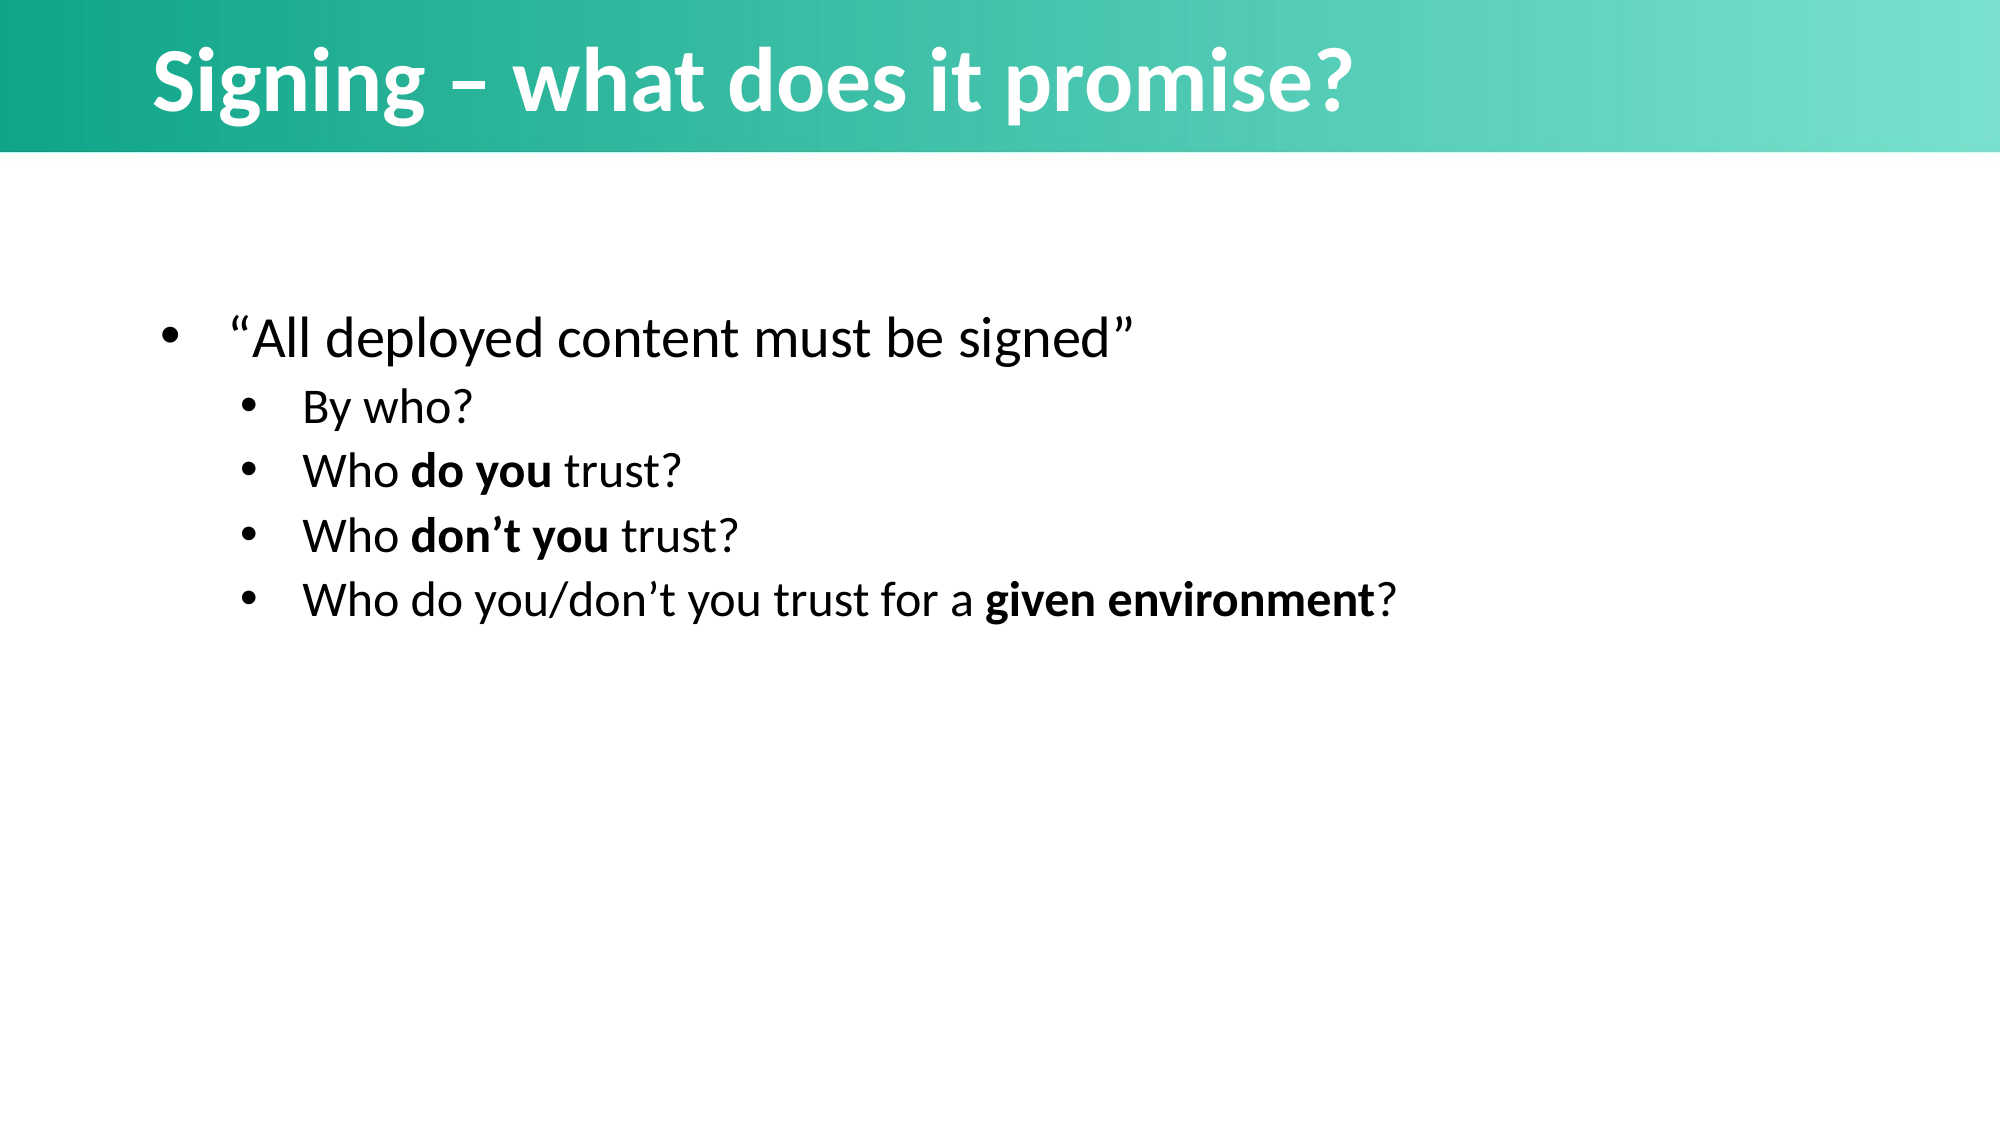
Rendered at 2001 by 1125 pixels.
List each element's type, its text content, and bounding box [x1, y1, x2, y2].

title Signing – what does it promise? [137, 0, 1863, 165]
picture [0, 0, 2000, 1125]
list “All deployed content must be signed” By who? Who do you trust? Who don’t you trust? Who do you/don’t you trust for a given environment? [137, 299, 1863, 1014]
